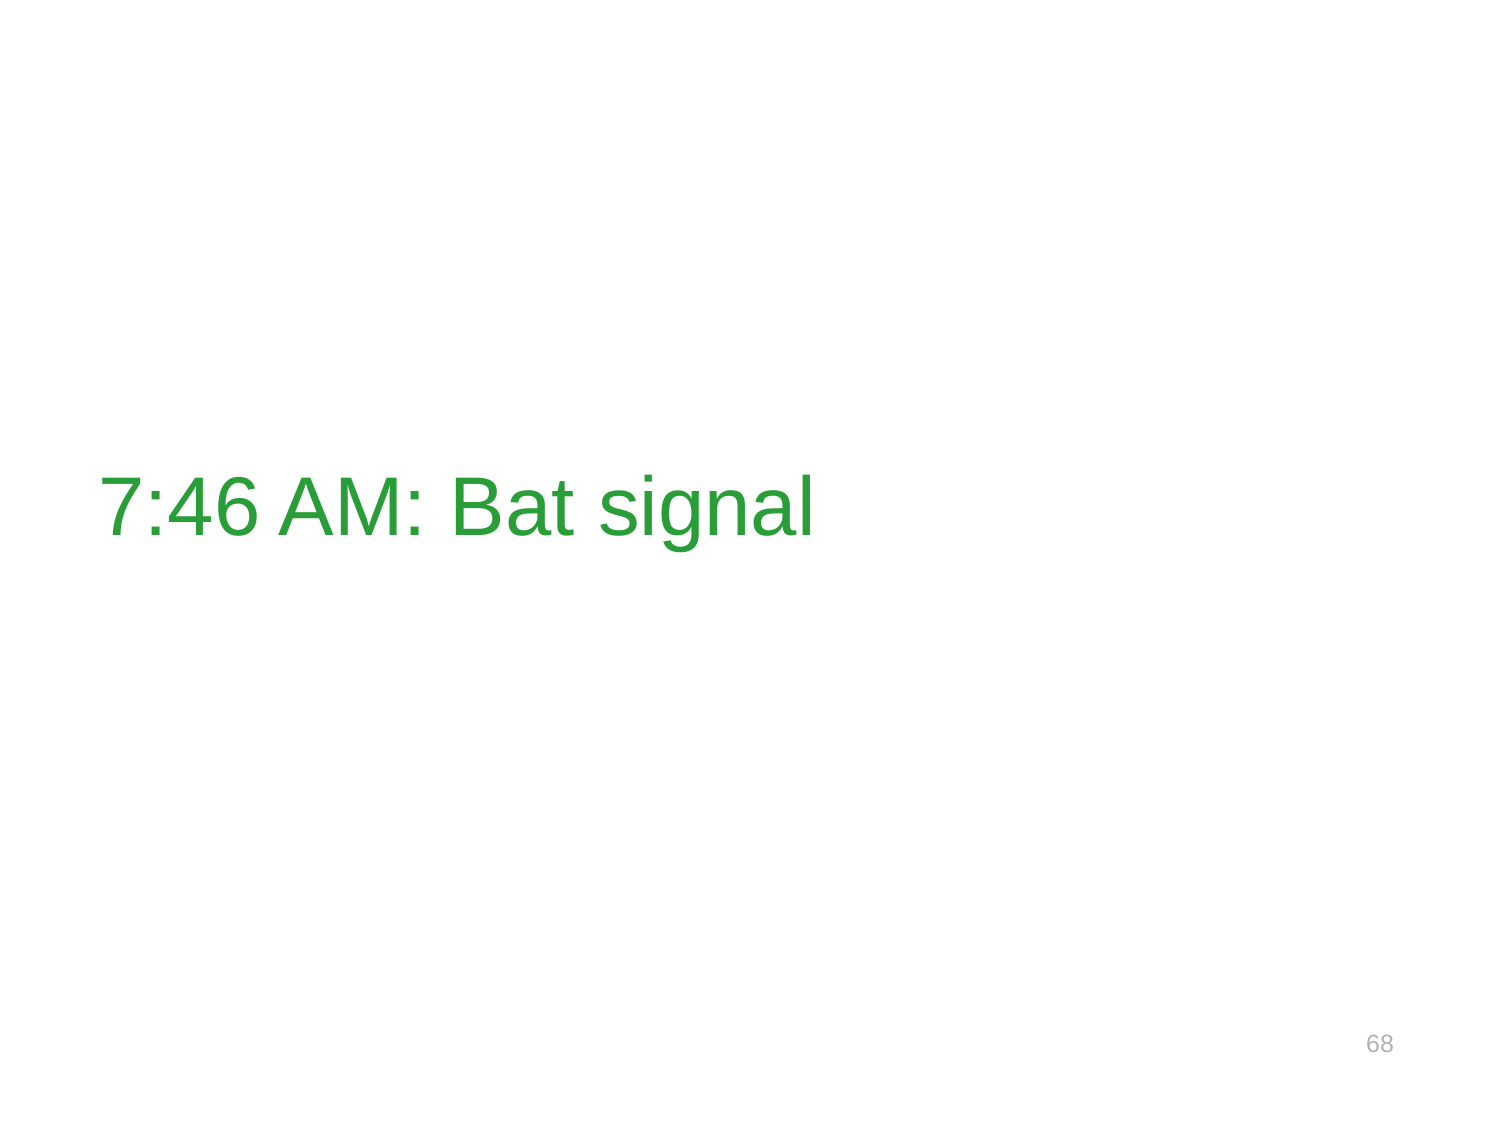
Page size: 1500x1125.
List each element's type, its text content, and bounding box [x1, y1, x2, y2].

footer 68 [934, 1012, 1410, 1073]
title 7:46 AM: Bat signal [87, 341, 1418, 663]
